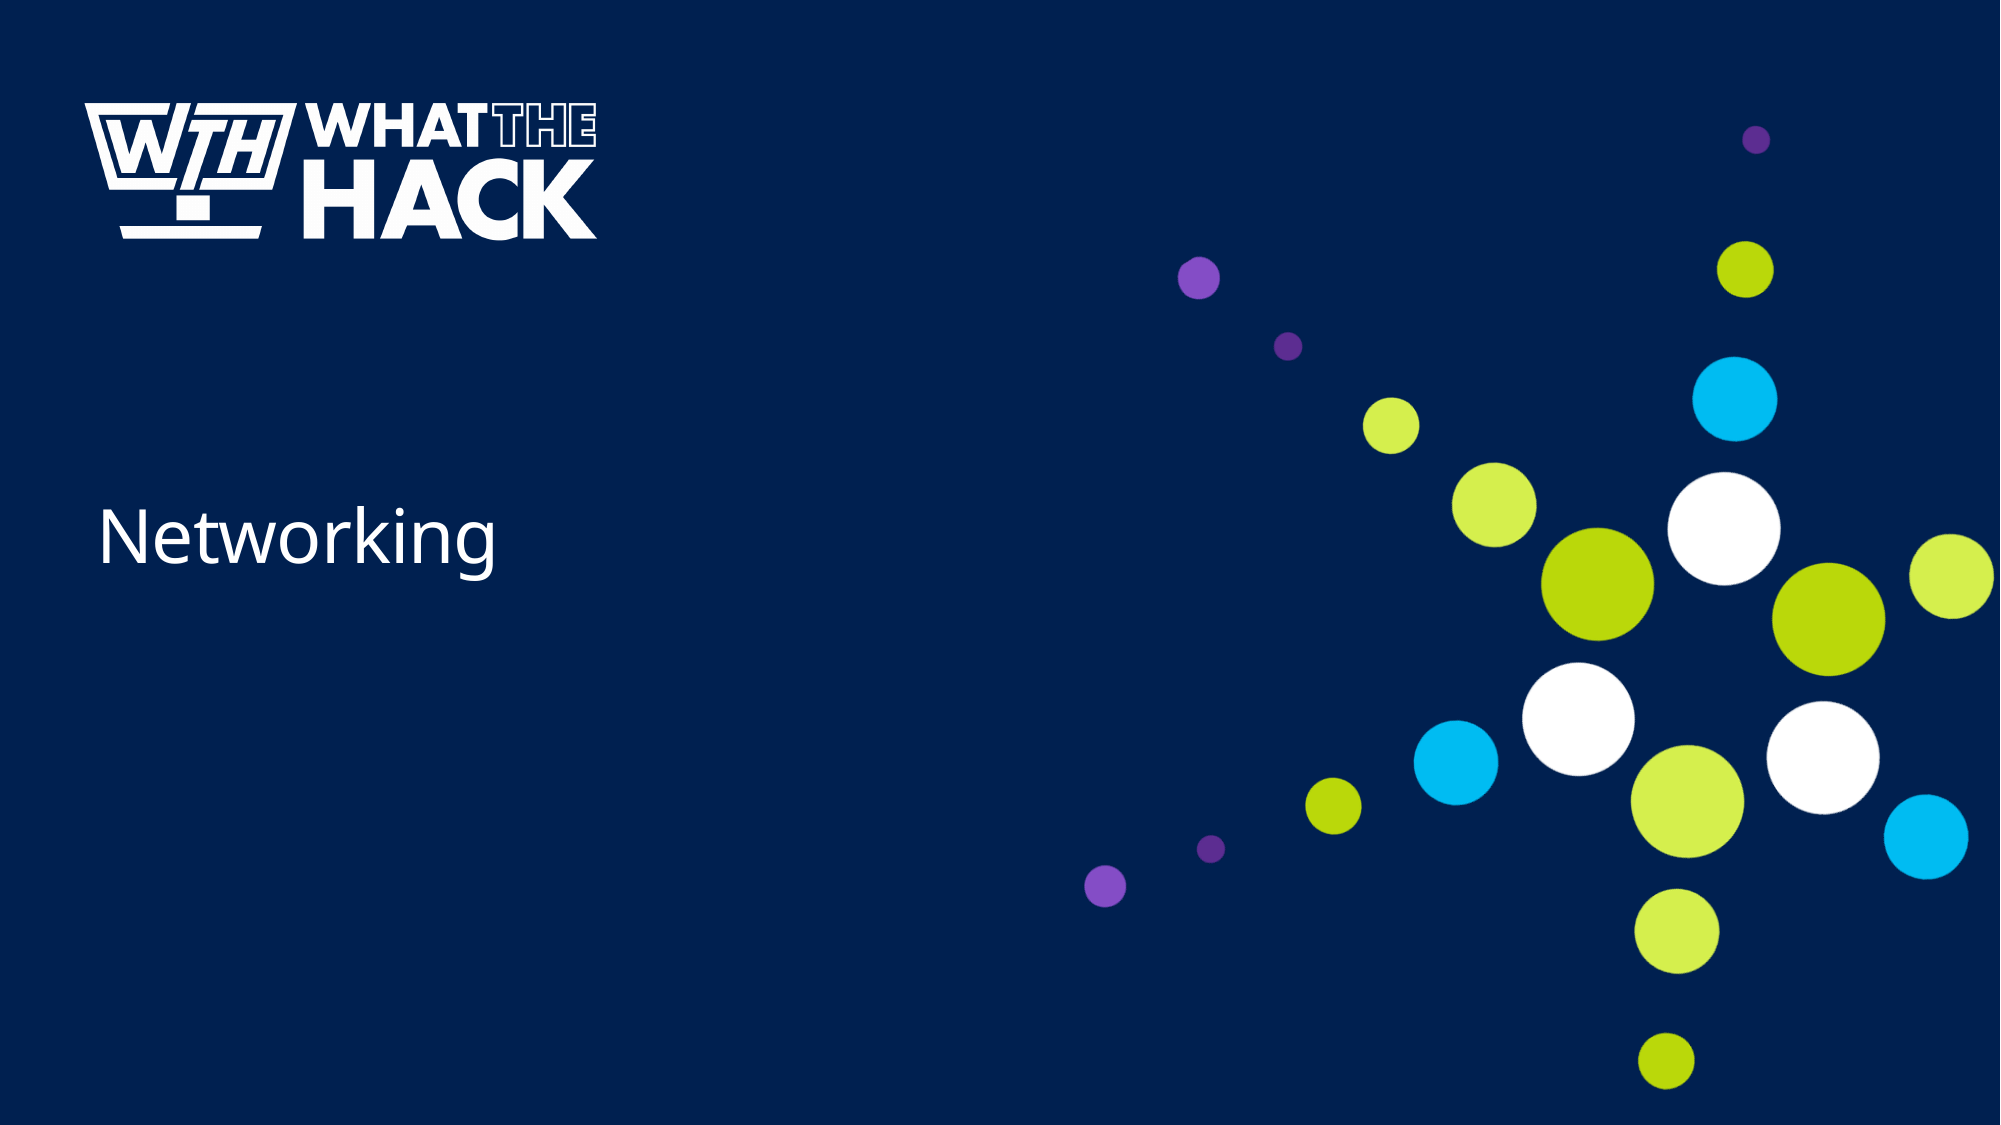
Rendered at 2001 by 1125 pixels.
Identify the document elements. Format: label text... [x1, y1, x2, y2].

picture [0, 9, 685, 333]
picture [836, 96, 2000, 1125]
title Networking [96, 497, 1596, 580]
